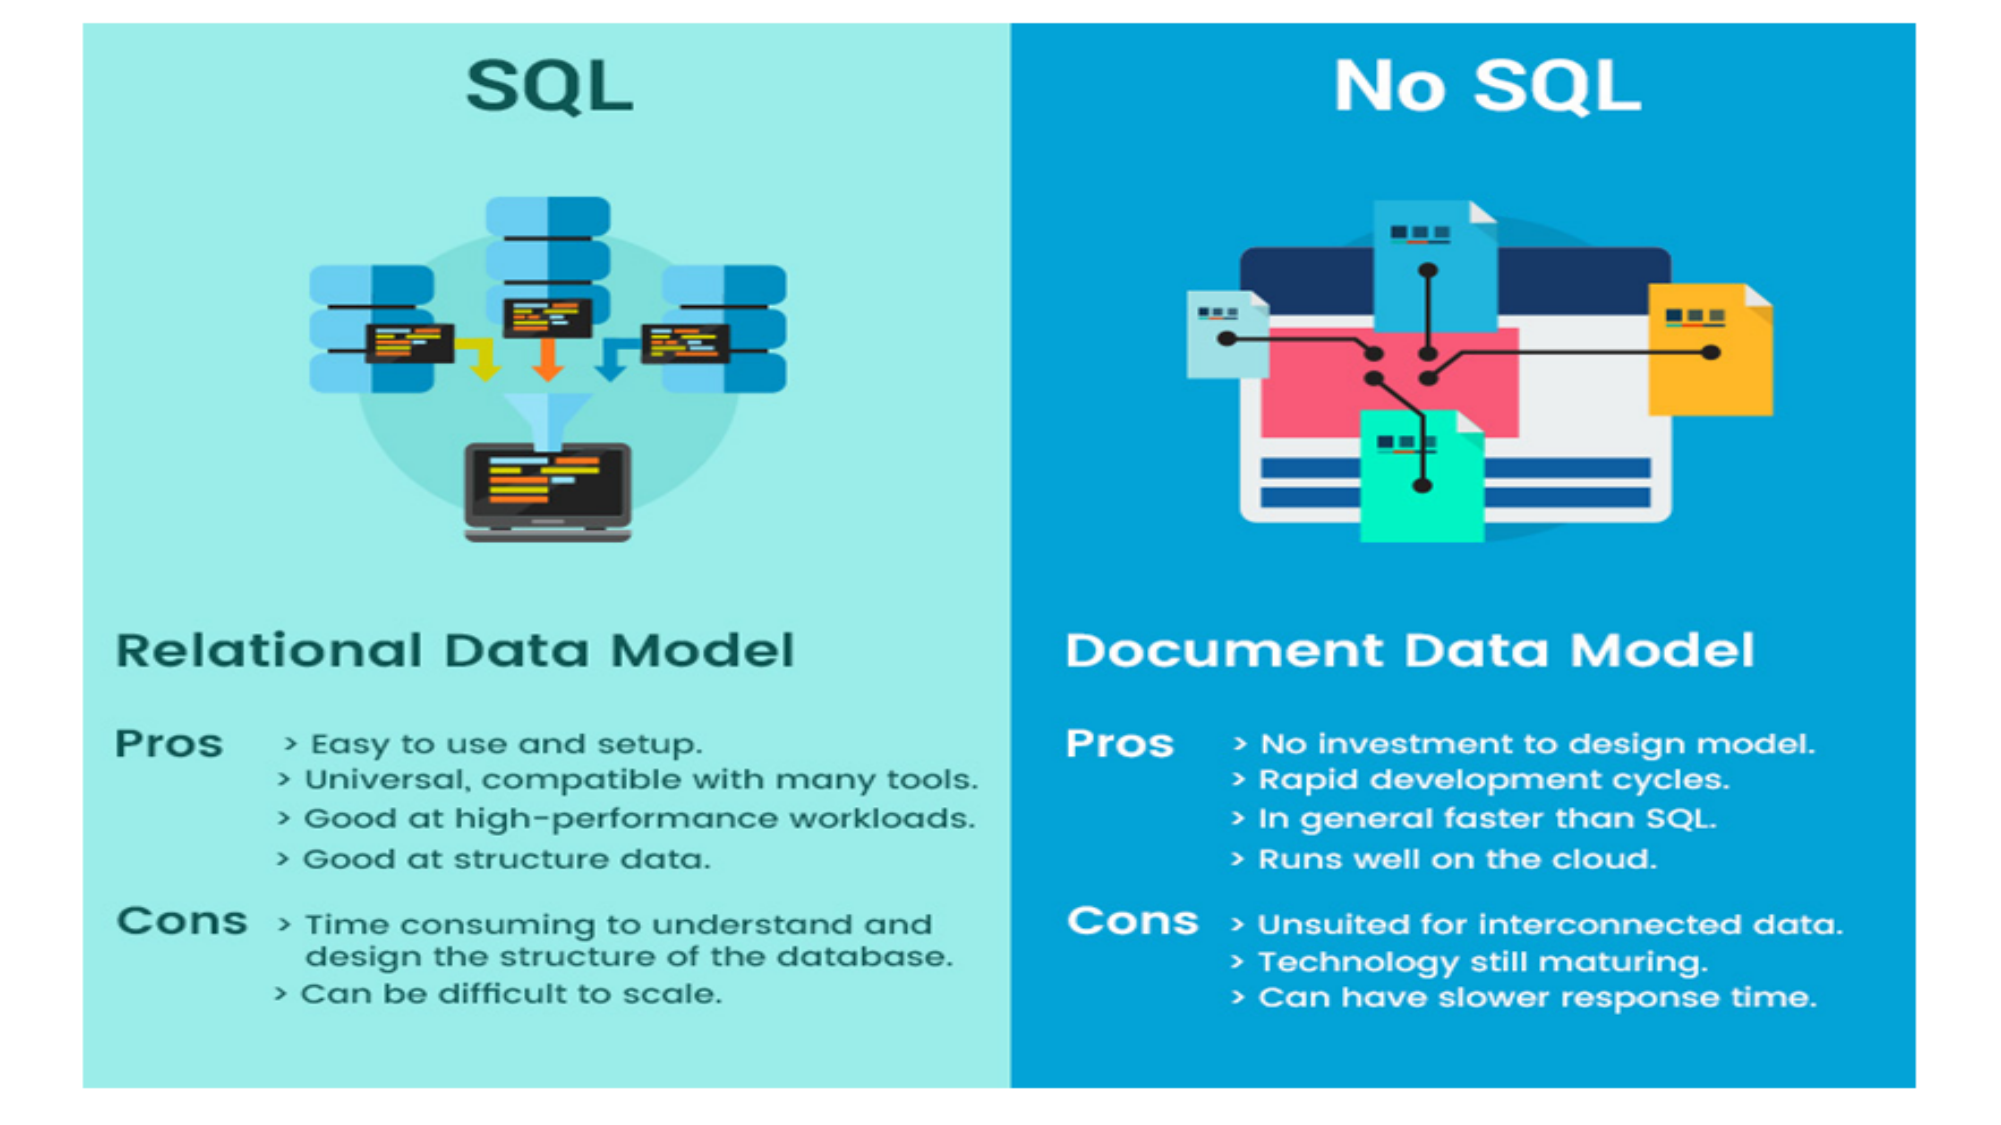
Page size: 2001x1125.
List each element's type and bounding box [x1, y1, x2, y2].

picture [79, 20, 1921, 1092]
